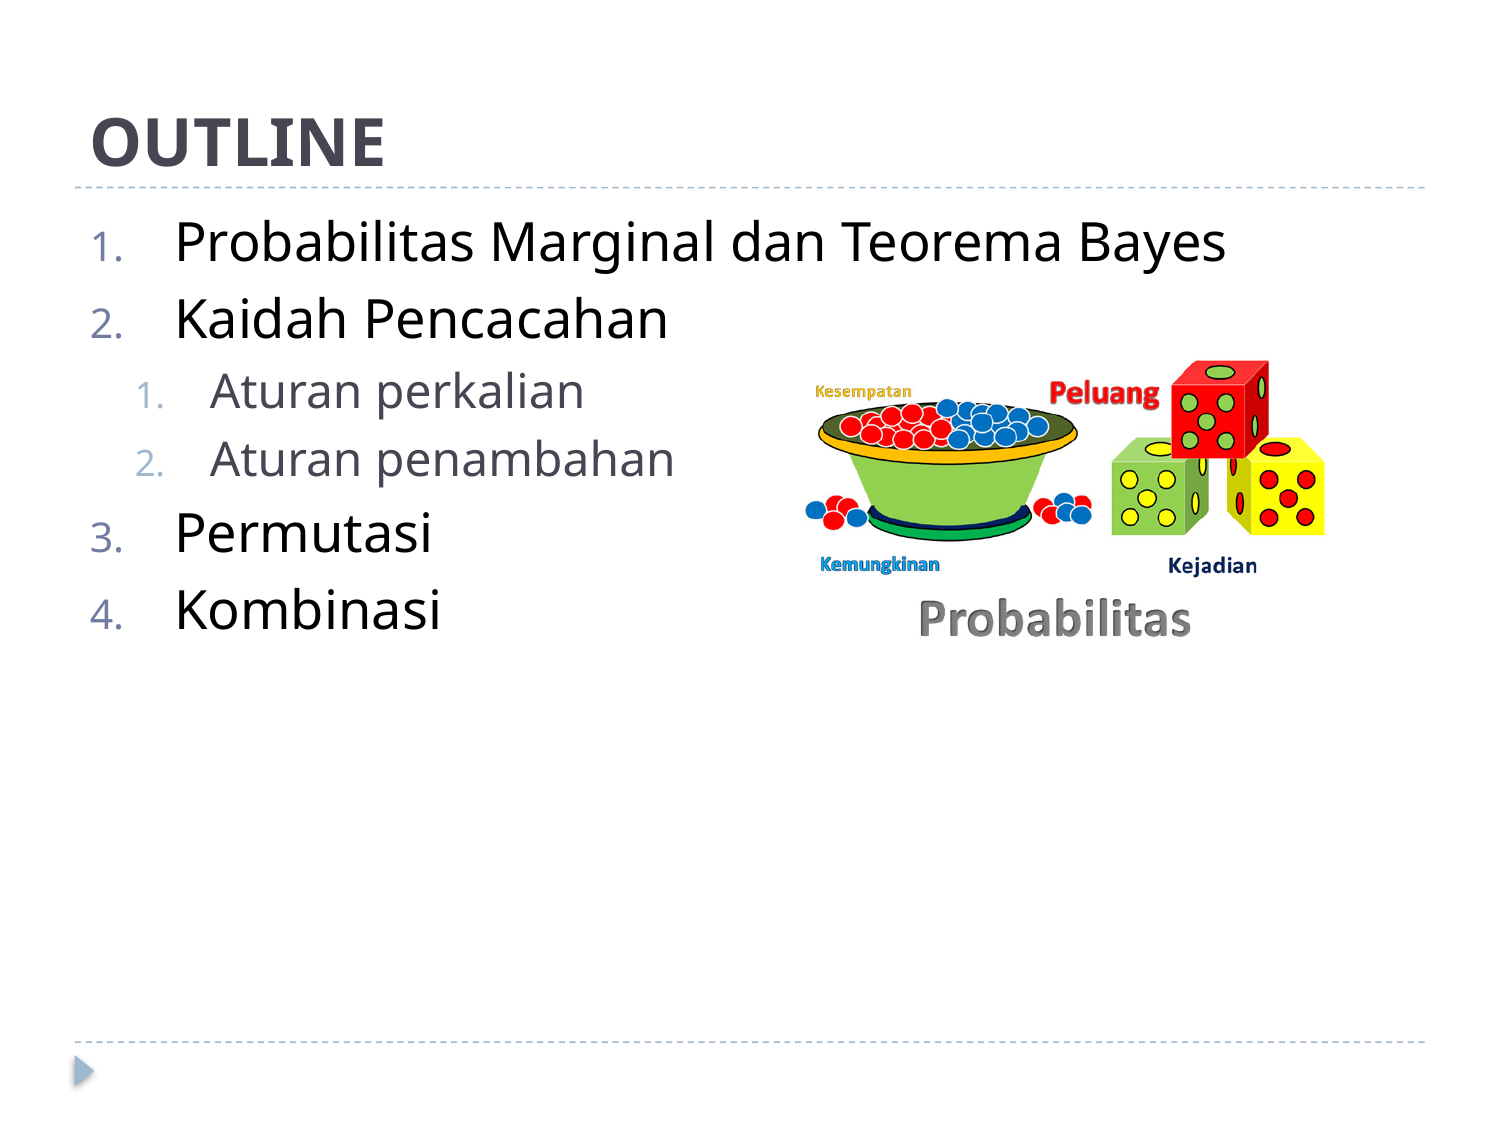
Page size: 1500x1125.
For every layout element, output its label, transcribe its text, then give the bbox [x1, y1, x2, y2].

title OUTLINE [75, 24, 1425, 188]
picture [799, 337, 1329, 674]
list Probabilitas Marginal dan Teorema Bayes Kaidah Pencacahan Aturan perkalian Aturan penambahan Permutasi Kombinasi [75, 200, 1425, 1010]
